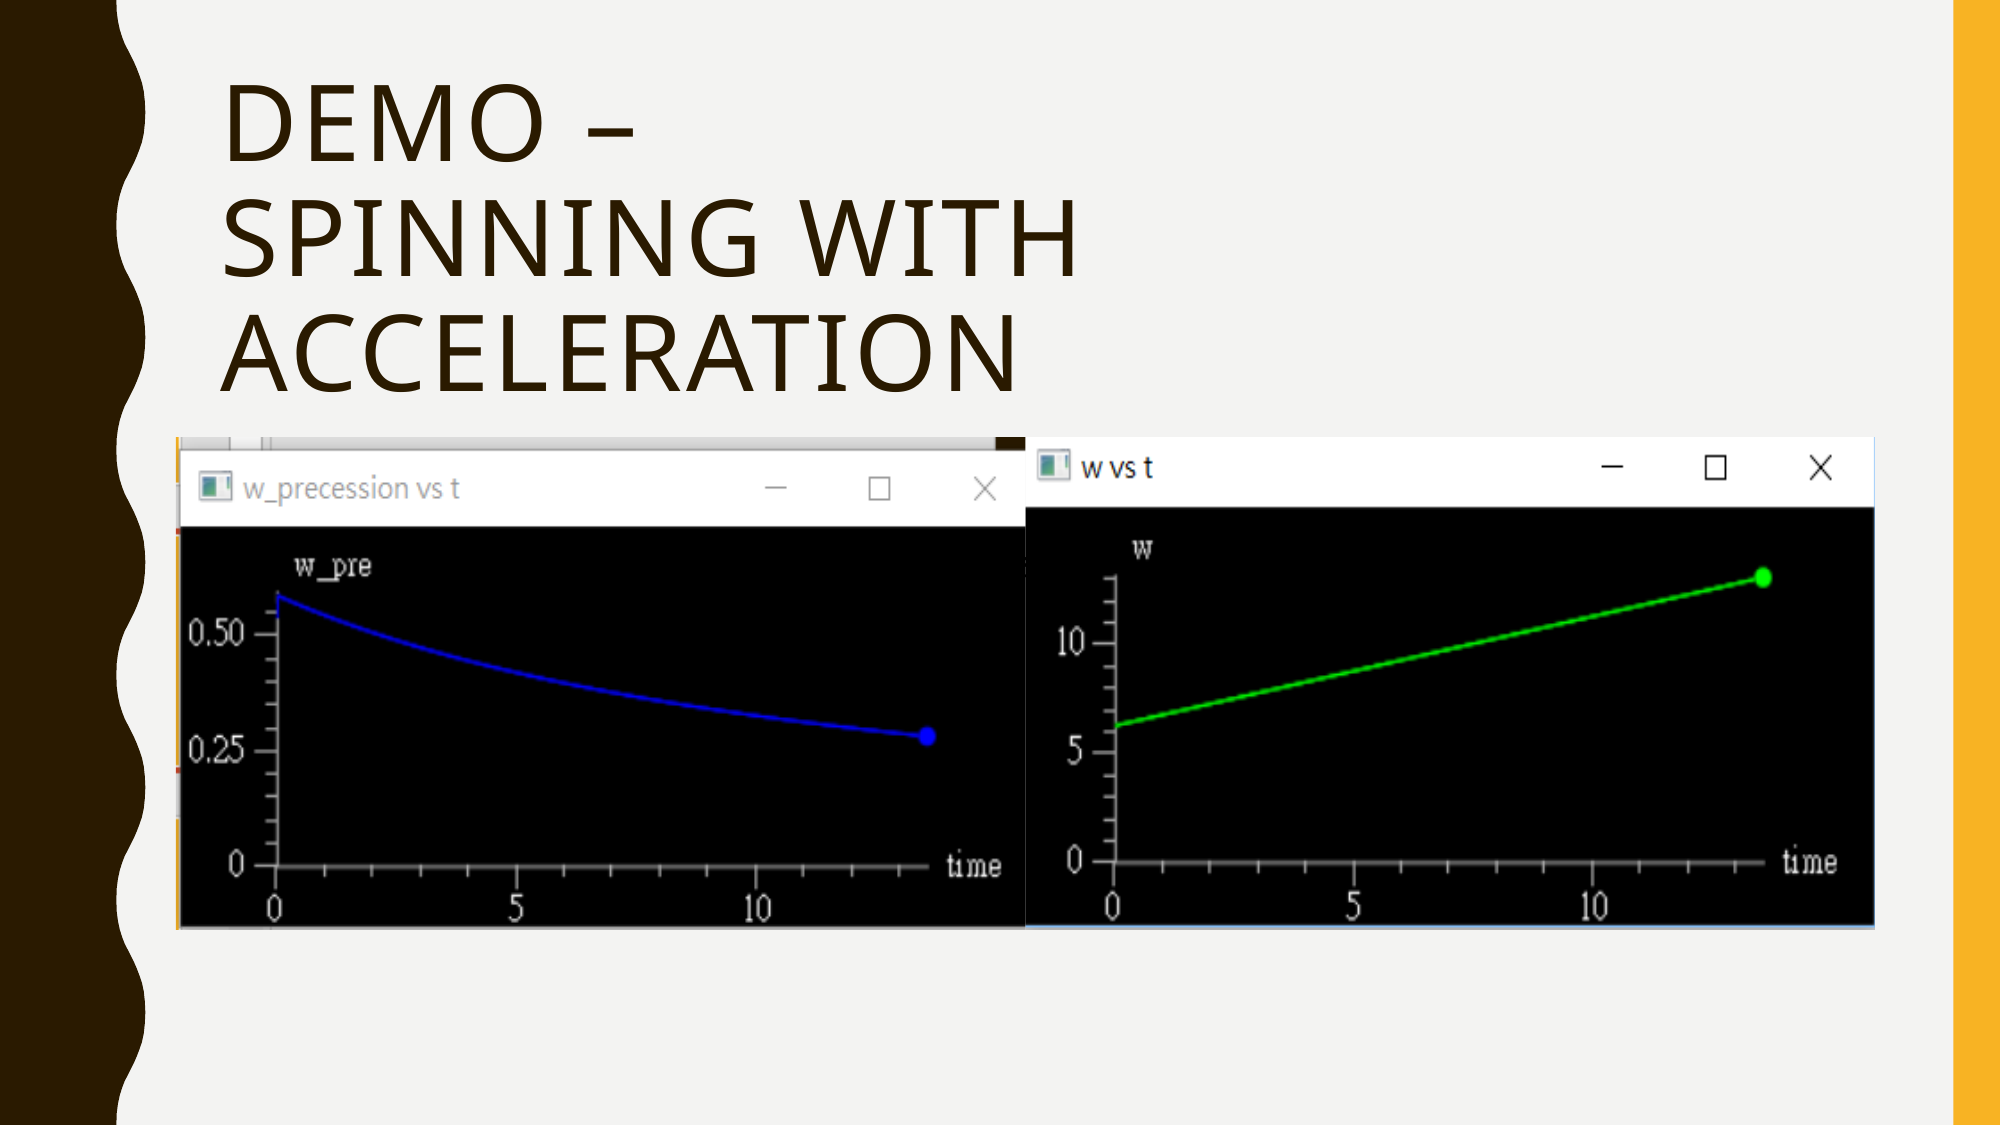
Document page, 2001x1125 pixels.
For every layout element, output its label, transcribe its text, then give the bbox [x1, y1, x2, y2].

title Demo – spinning with acceleration [205, 62, 1875, 308]
picture [175, 437, 1875, 930]
